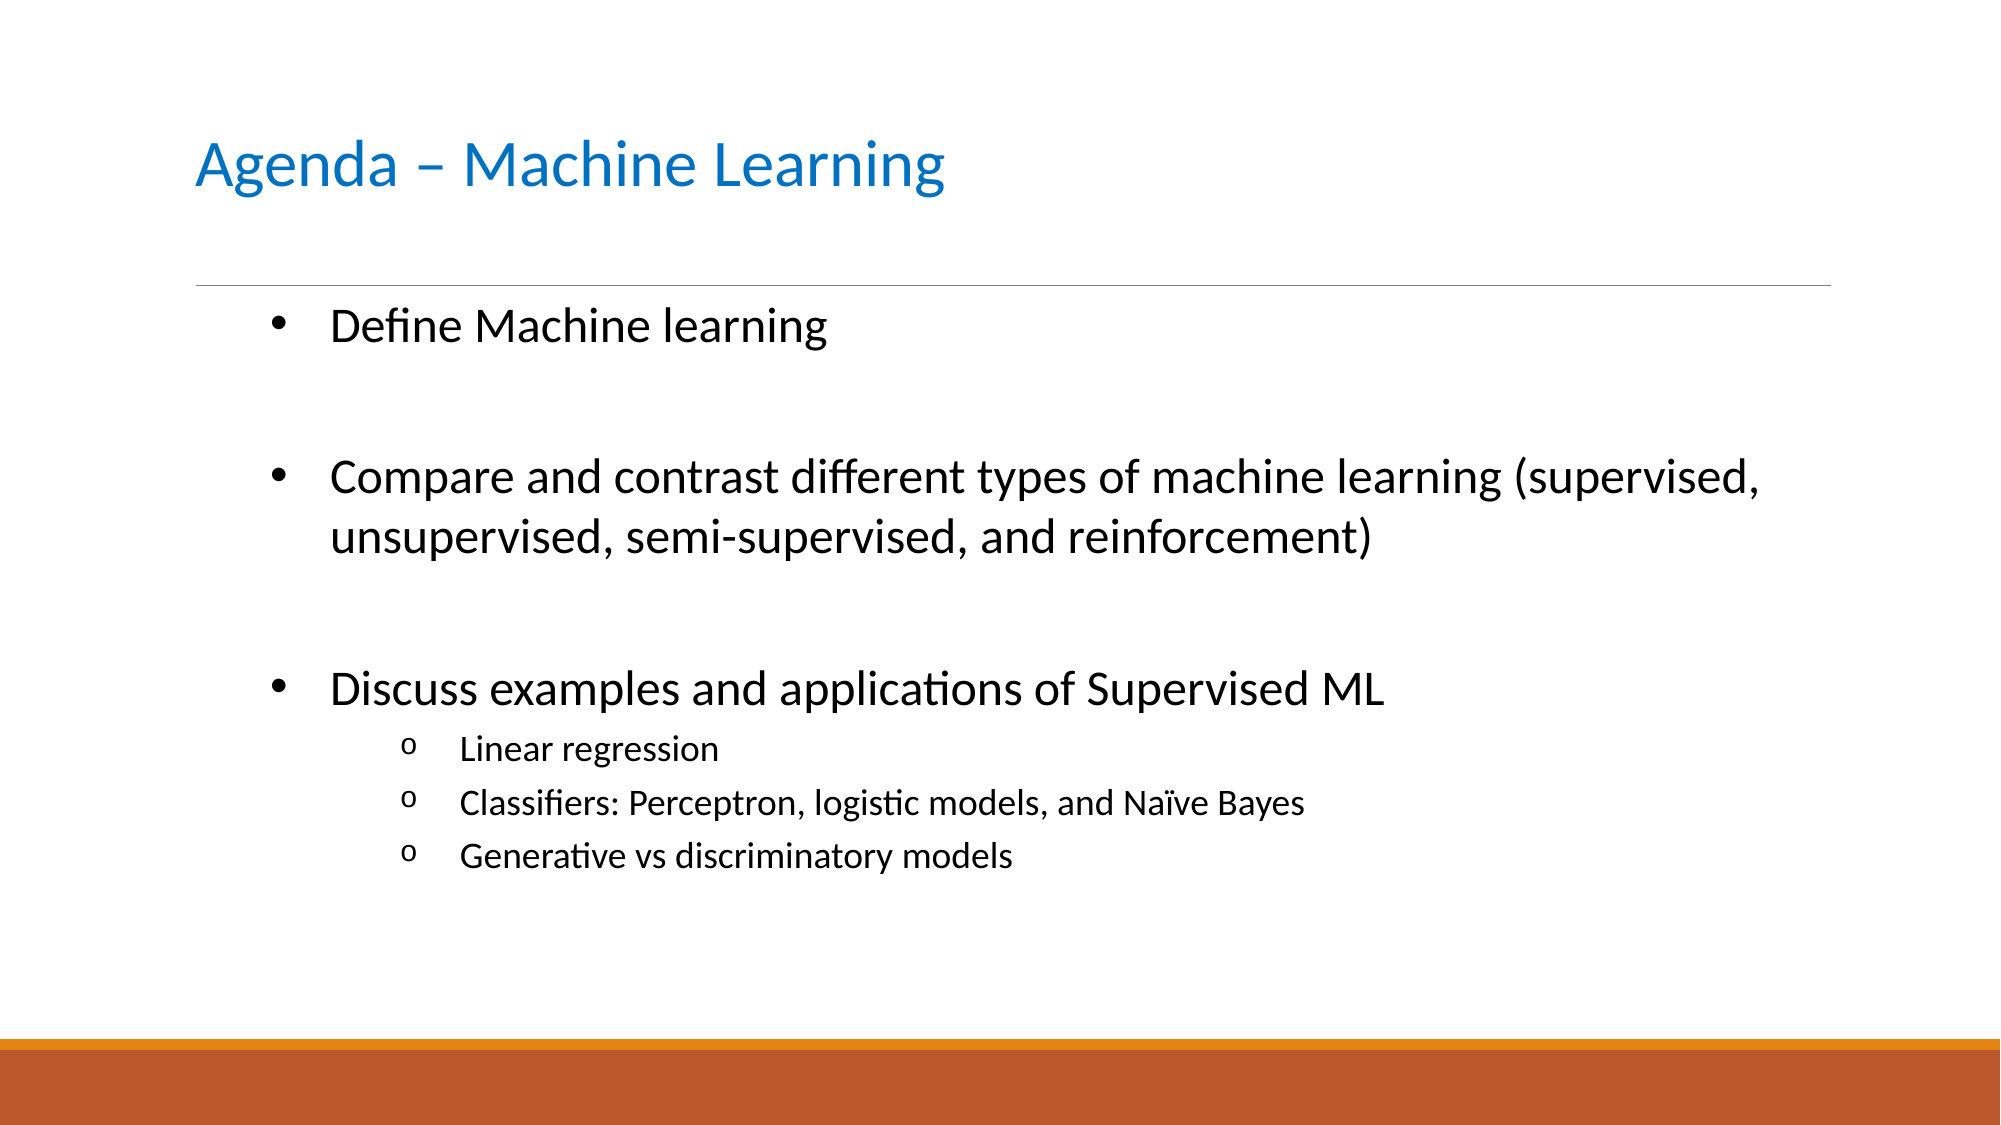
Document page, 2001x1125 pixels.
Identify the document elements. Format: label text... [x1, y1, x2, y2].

list Define Machine learning Compare and contrast different types of machine learning (supervised, unsupervised, semi-supervised, and reinforcement) Discuss examples and applications of Supervised ML Linear regression Classifiers: Perceptron, logistic models, and Naïve Bayes Generative vs discriminatory models [180, 284, 1830, 1034]
title Agenda – Machine Learning [180, 47, 1830, 284]
